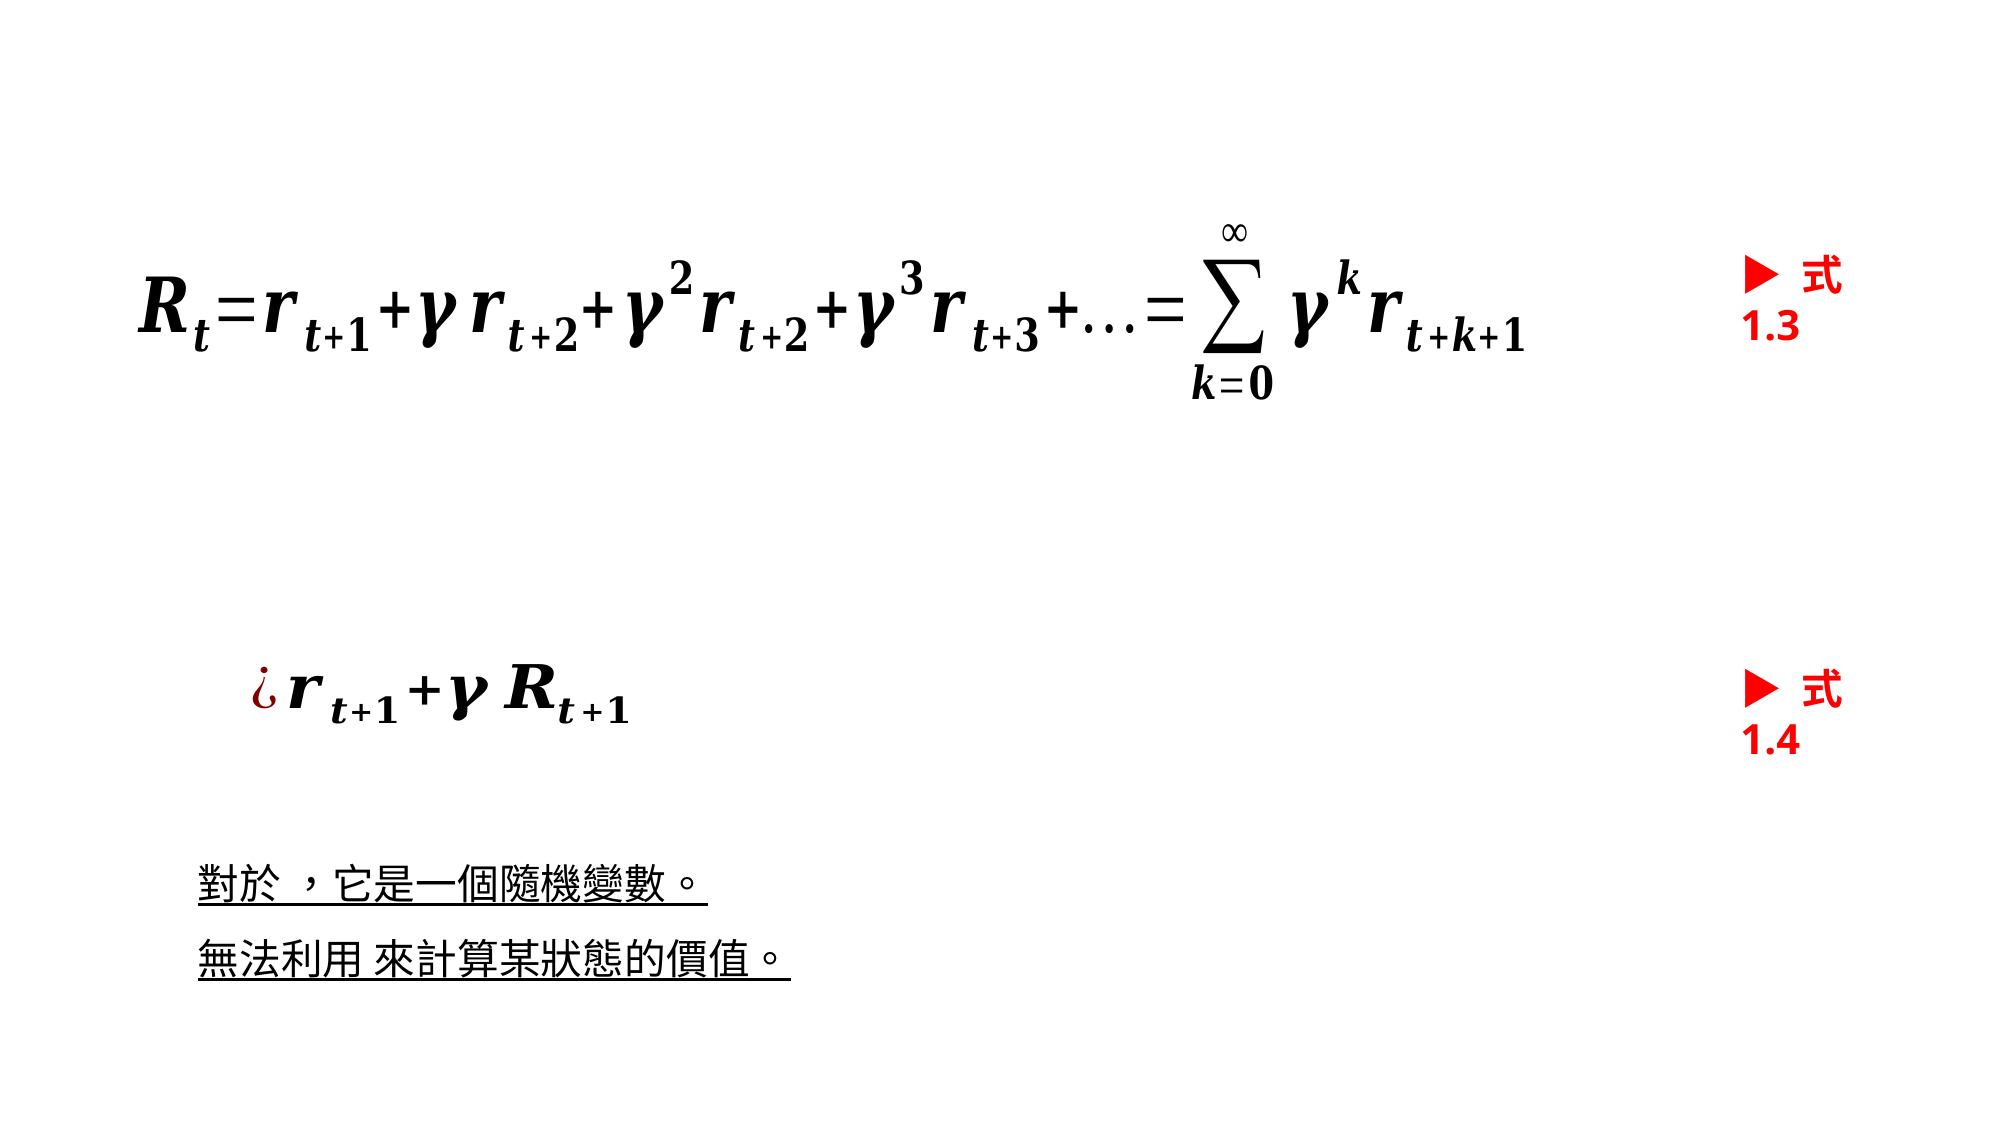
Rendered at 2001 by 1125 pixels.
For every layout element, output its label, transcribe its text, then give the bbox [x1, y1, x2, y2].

text_box ▶ 式 1.4 [1725, 655, 1929, 771]
text_box ▶ 式 1.3 [1725, 241, 1929, 356]
